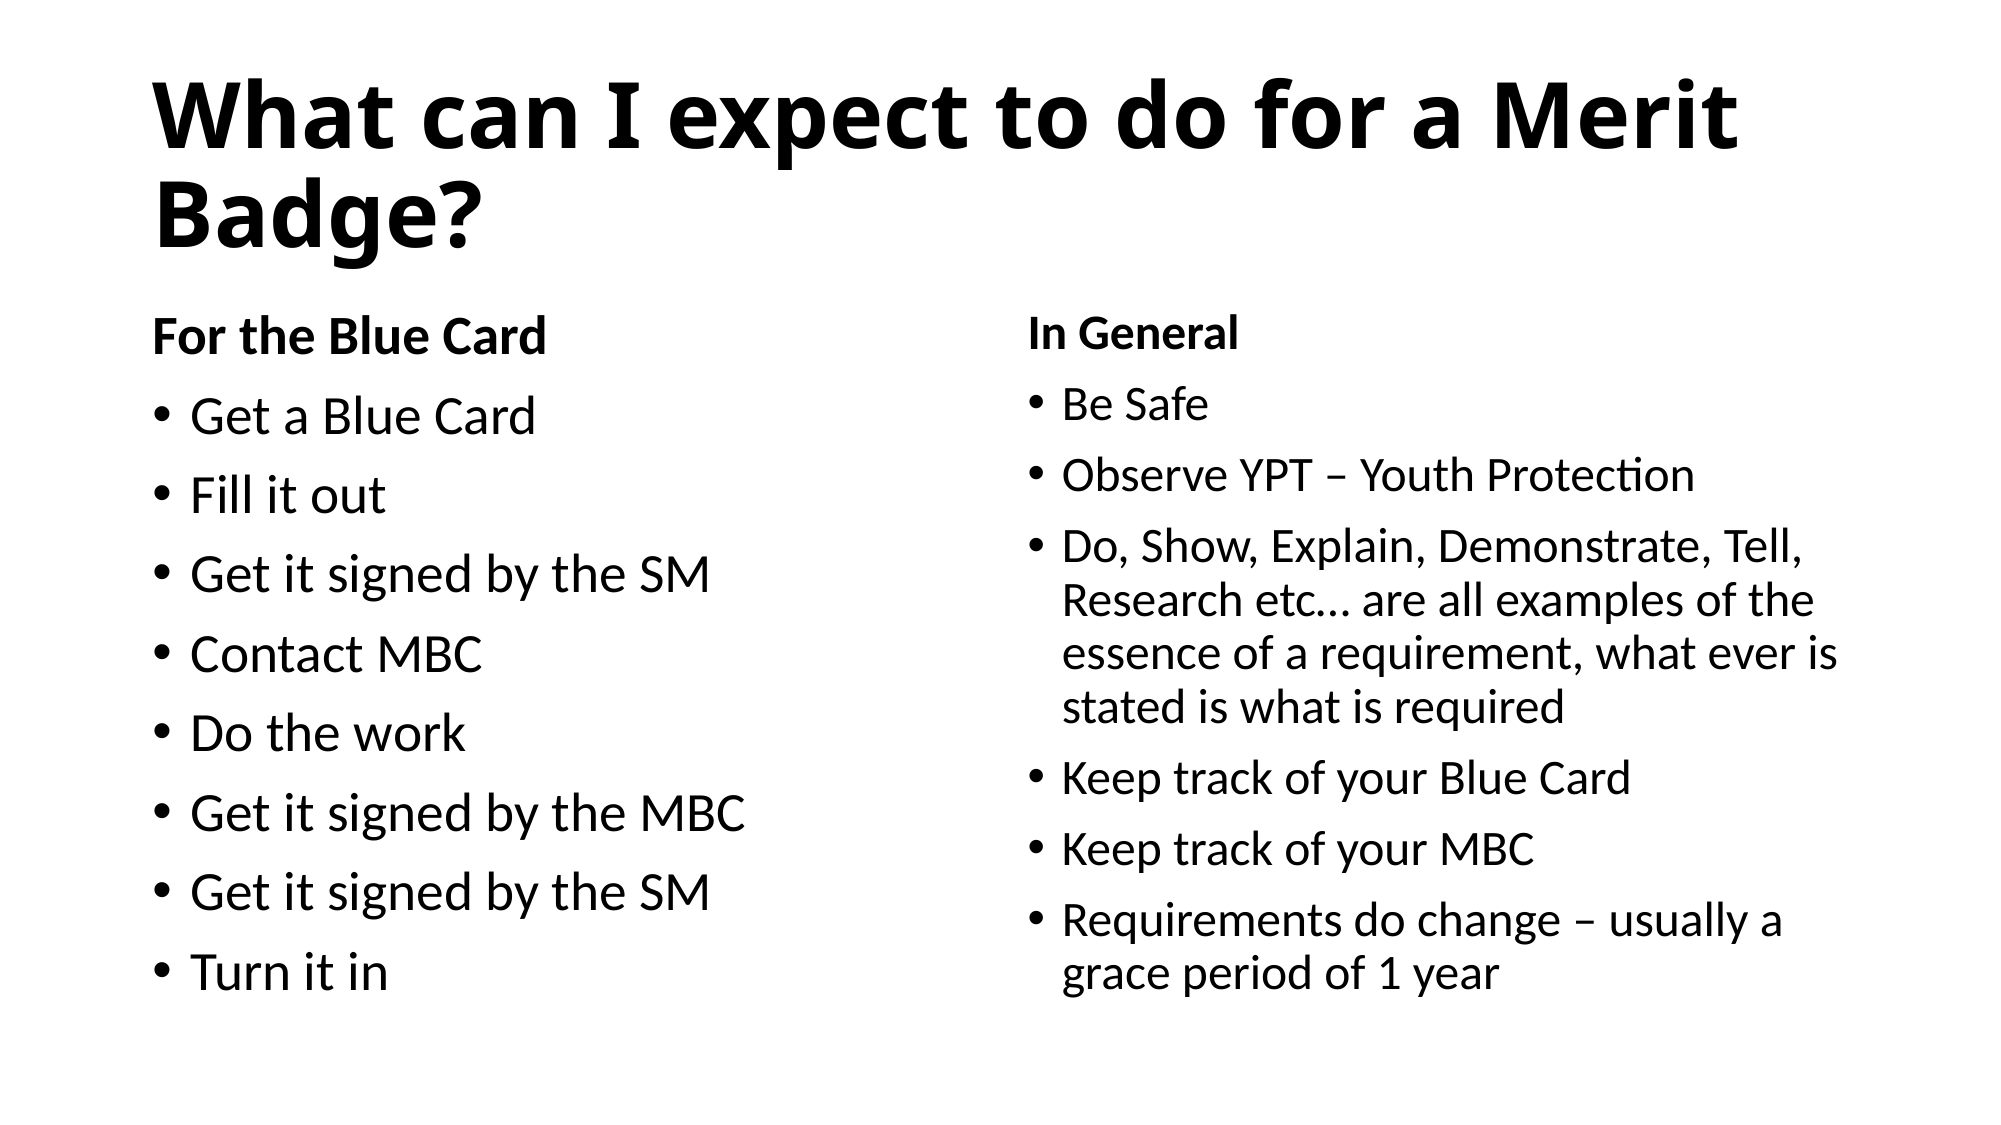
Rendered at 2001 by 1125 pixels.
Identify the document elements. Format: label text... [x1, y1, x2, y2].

list In General Be Safe Observe YPT – Youth Protection Do, Show, Explain, Demonstrate, Tell, Research etc… are all examples of the essence of a requirement, what ever is stated is what is required Keep track of your Blue Card Keep track of your MBC Requirements do change – usually a grace period of 1 year [1012, 299, 1863, 1014]
list For the Blue Card Get a Blue Card Fill it out Get it signed by the SM Contact MBC Do the work Get it signed by the MBC Get it signed by the SM Turn it in [137, 299, 988, 1014]
title What can I expect to do for a Merit Badge? [137, 59, 1863, 278]
